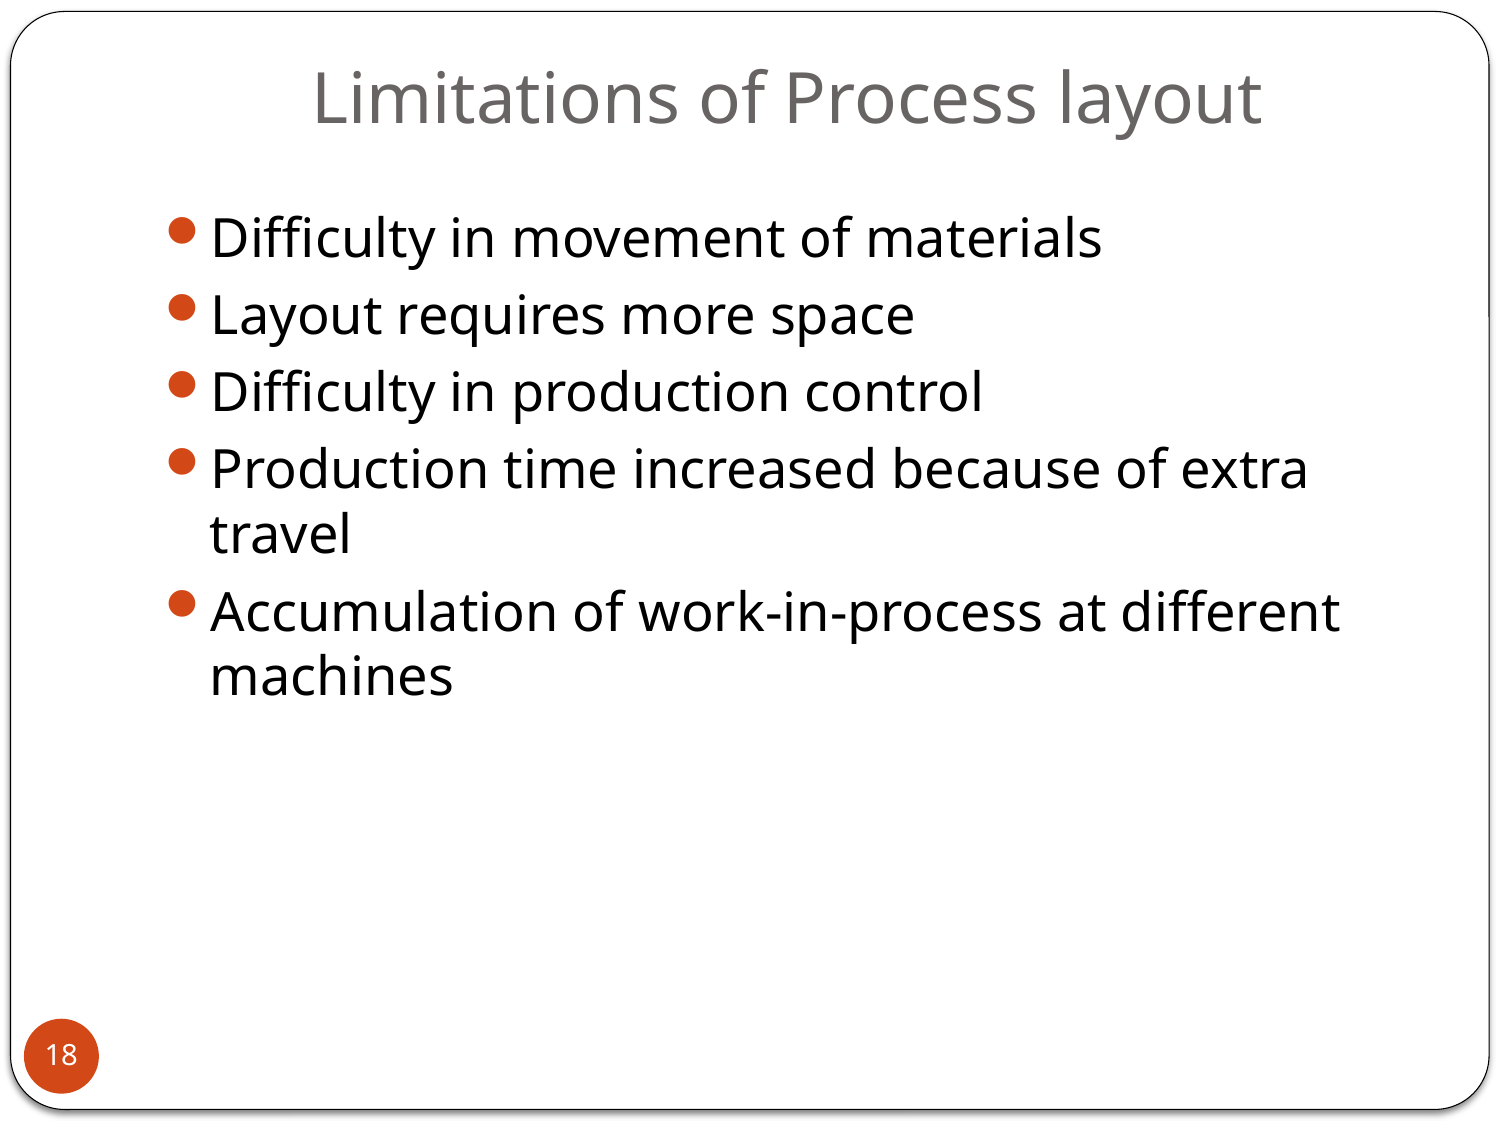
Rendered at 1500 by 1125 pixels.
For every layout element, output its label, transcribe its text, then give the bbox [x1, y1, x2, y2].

list Difficulty in movement of materials Layout requires more space Difficulty in production control Production time increased because of extra travel Accumulation of work-in-process at different machines [150, 196, 1425, 988]
title Limitations of Process layout [150, 45, 1425, 153]
slide_number 18 [23, 1018, 99, 1094]
